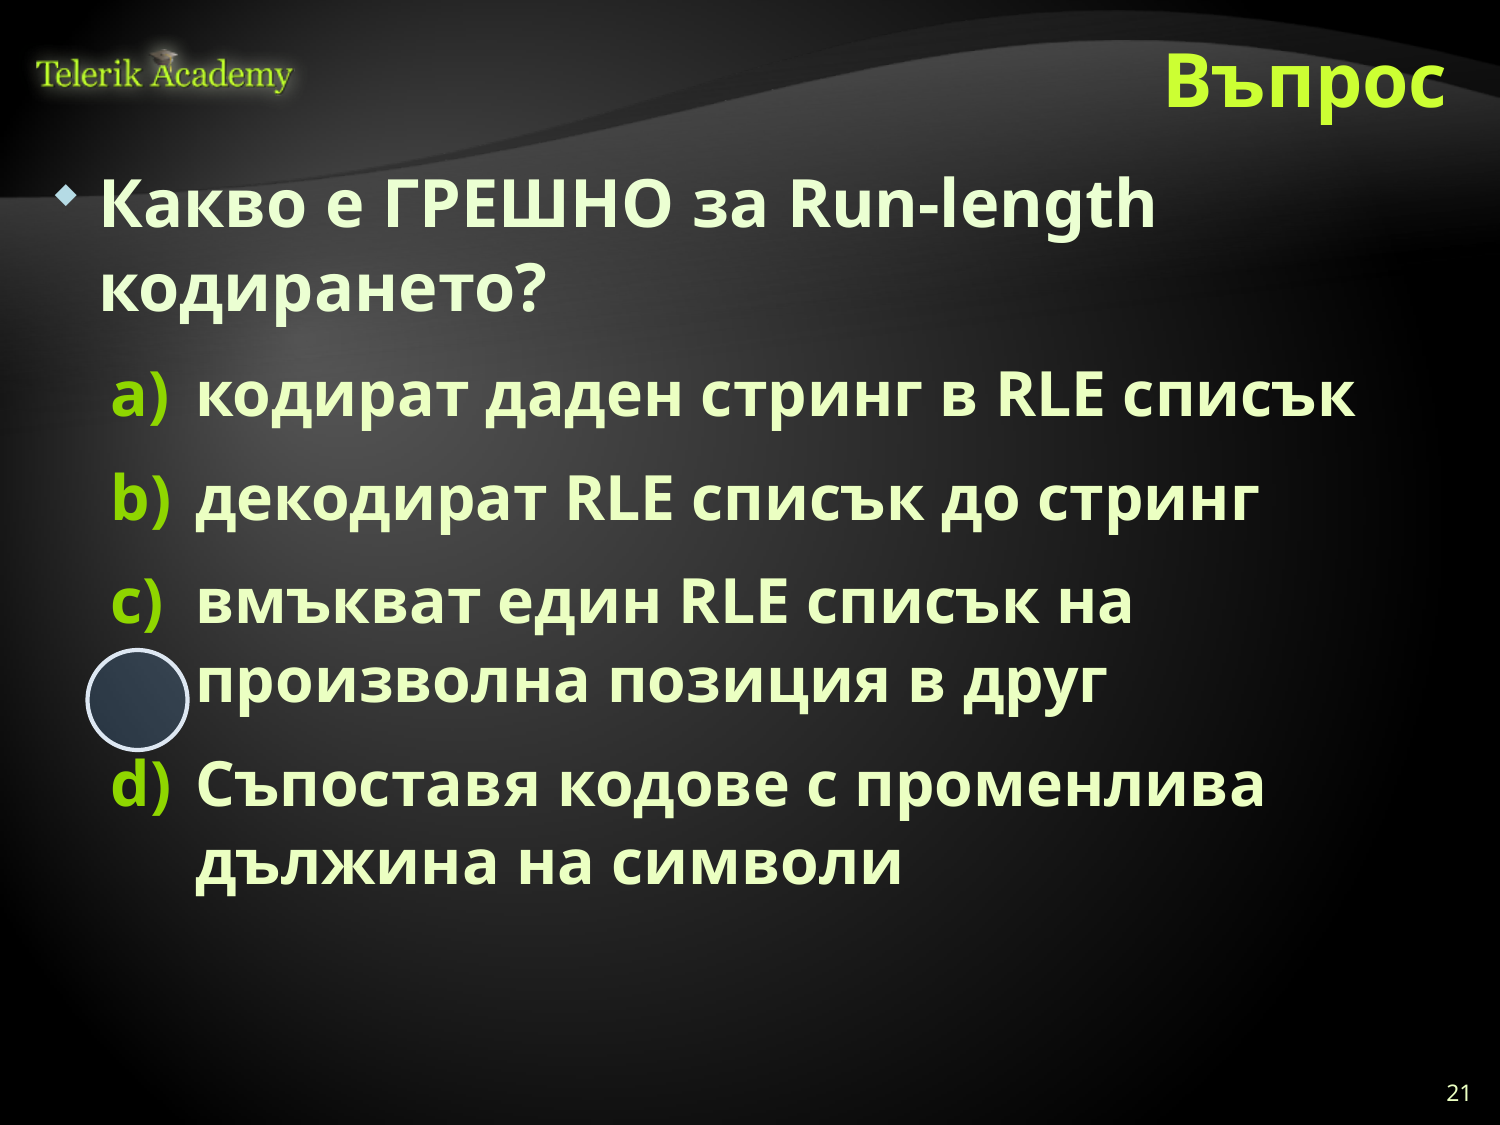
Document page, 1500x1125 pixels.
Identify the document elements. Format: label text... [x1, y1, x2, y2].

slide_number 21 [1412, 1074, 1488, 1113]
title Въпрос [300, 12, 1463, 149]
list Какво е ГРЕШНО за Run-length кодирането? кодират даден стринг в RLE списък декодират RLE списък до стринг вмъкват един RLE списък на произволна позиция в друг Съпоставя кодове с променлива дължина на символи [37, 149, 1463, 1100]
text_box [85, 647, 190, 753]
picture [0, 0, 1500, 1125]
